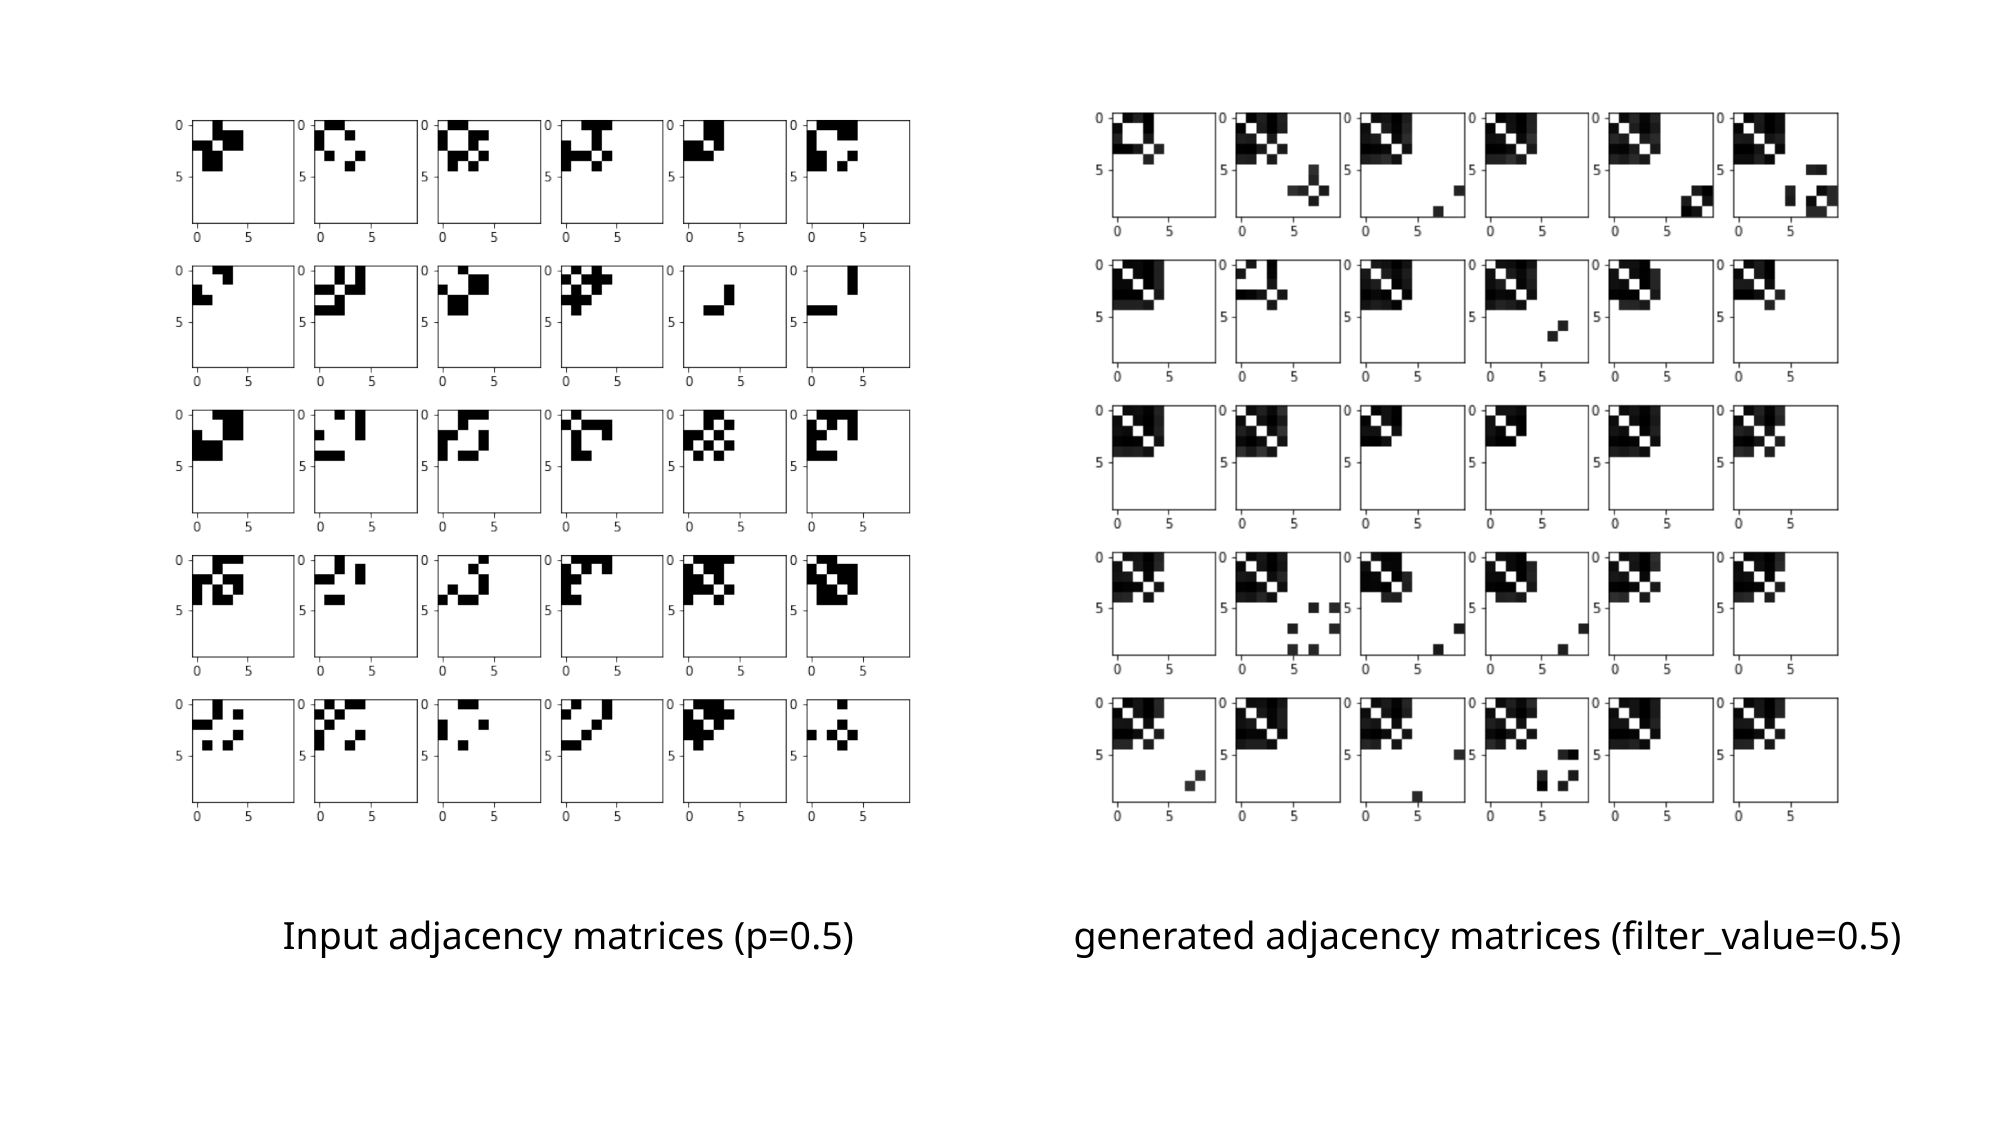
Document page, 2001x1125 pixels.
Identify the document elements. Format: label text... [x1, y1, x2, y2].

picture [165, 111, 917, 833]
text_box generated adjacency matrices (filter_value=0.5) [1058, 904, 1917, 965]
text_box Input adjacency matrices (p=0.5) [268, 904, 870, 965]
picture [1091, 111, 1857, 833]
